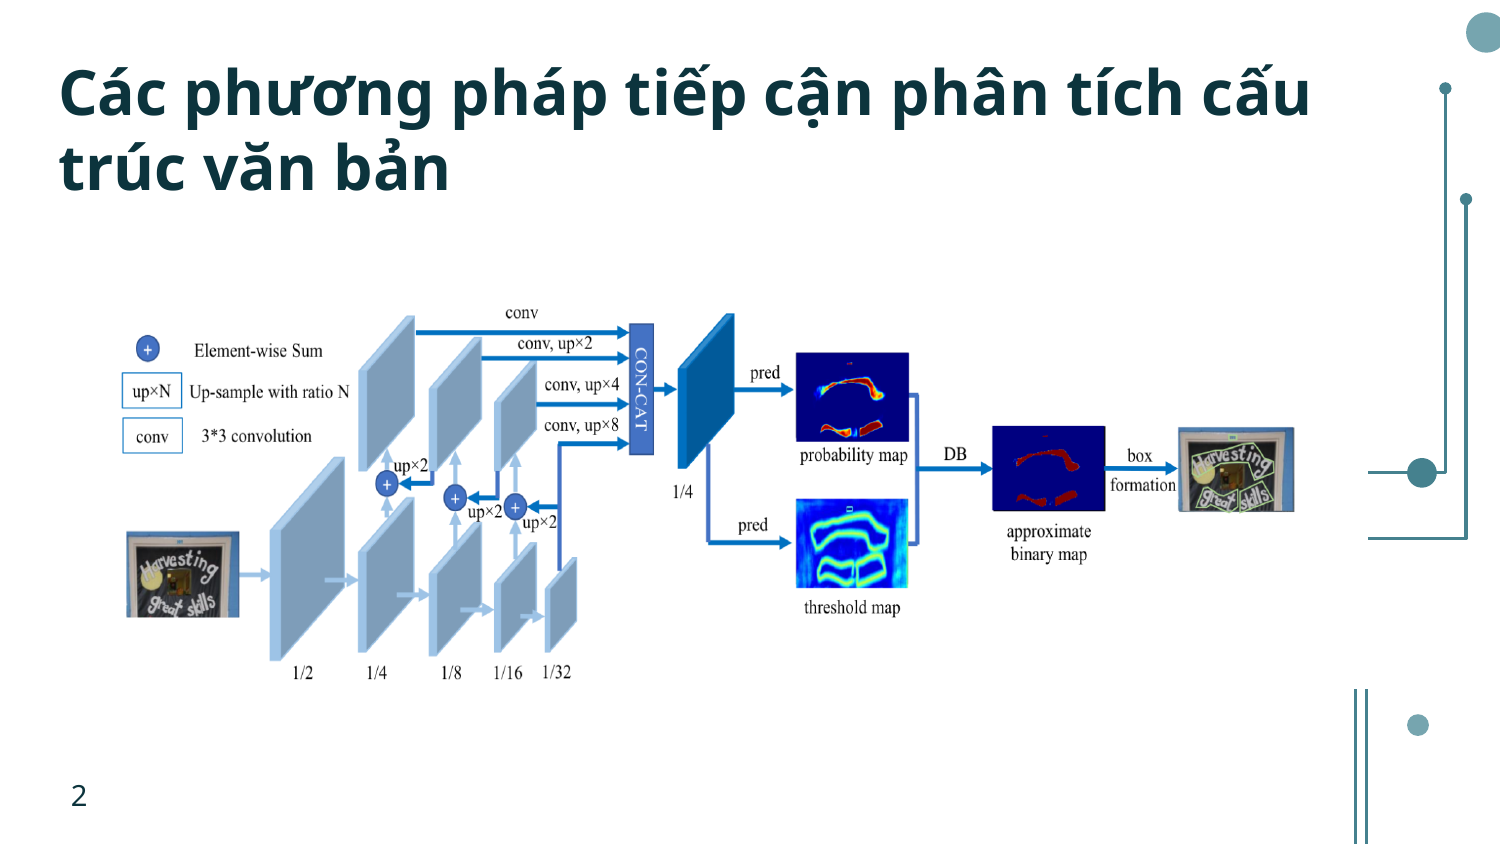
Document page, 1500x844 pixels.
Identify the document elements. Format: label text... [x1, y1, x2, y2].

picture [96, 285, 1368, 690]
title Các phương pháp tiếp cận phân tích cấu trúc văn bản [43, 37, 1465, 132]
text_box 2 [55, 762, 90, 810]
